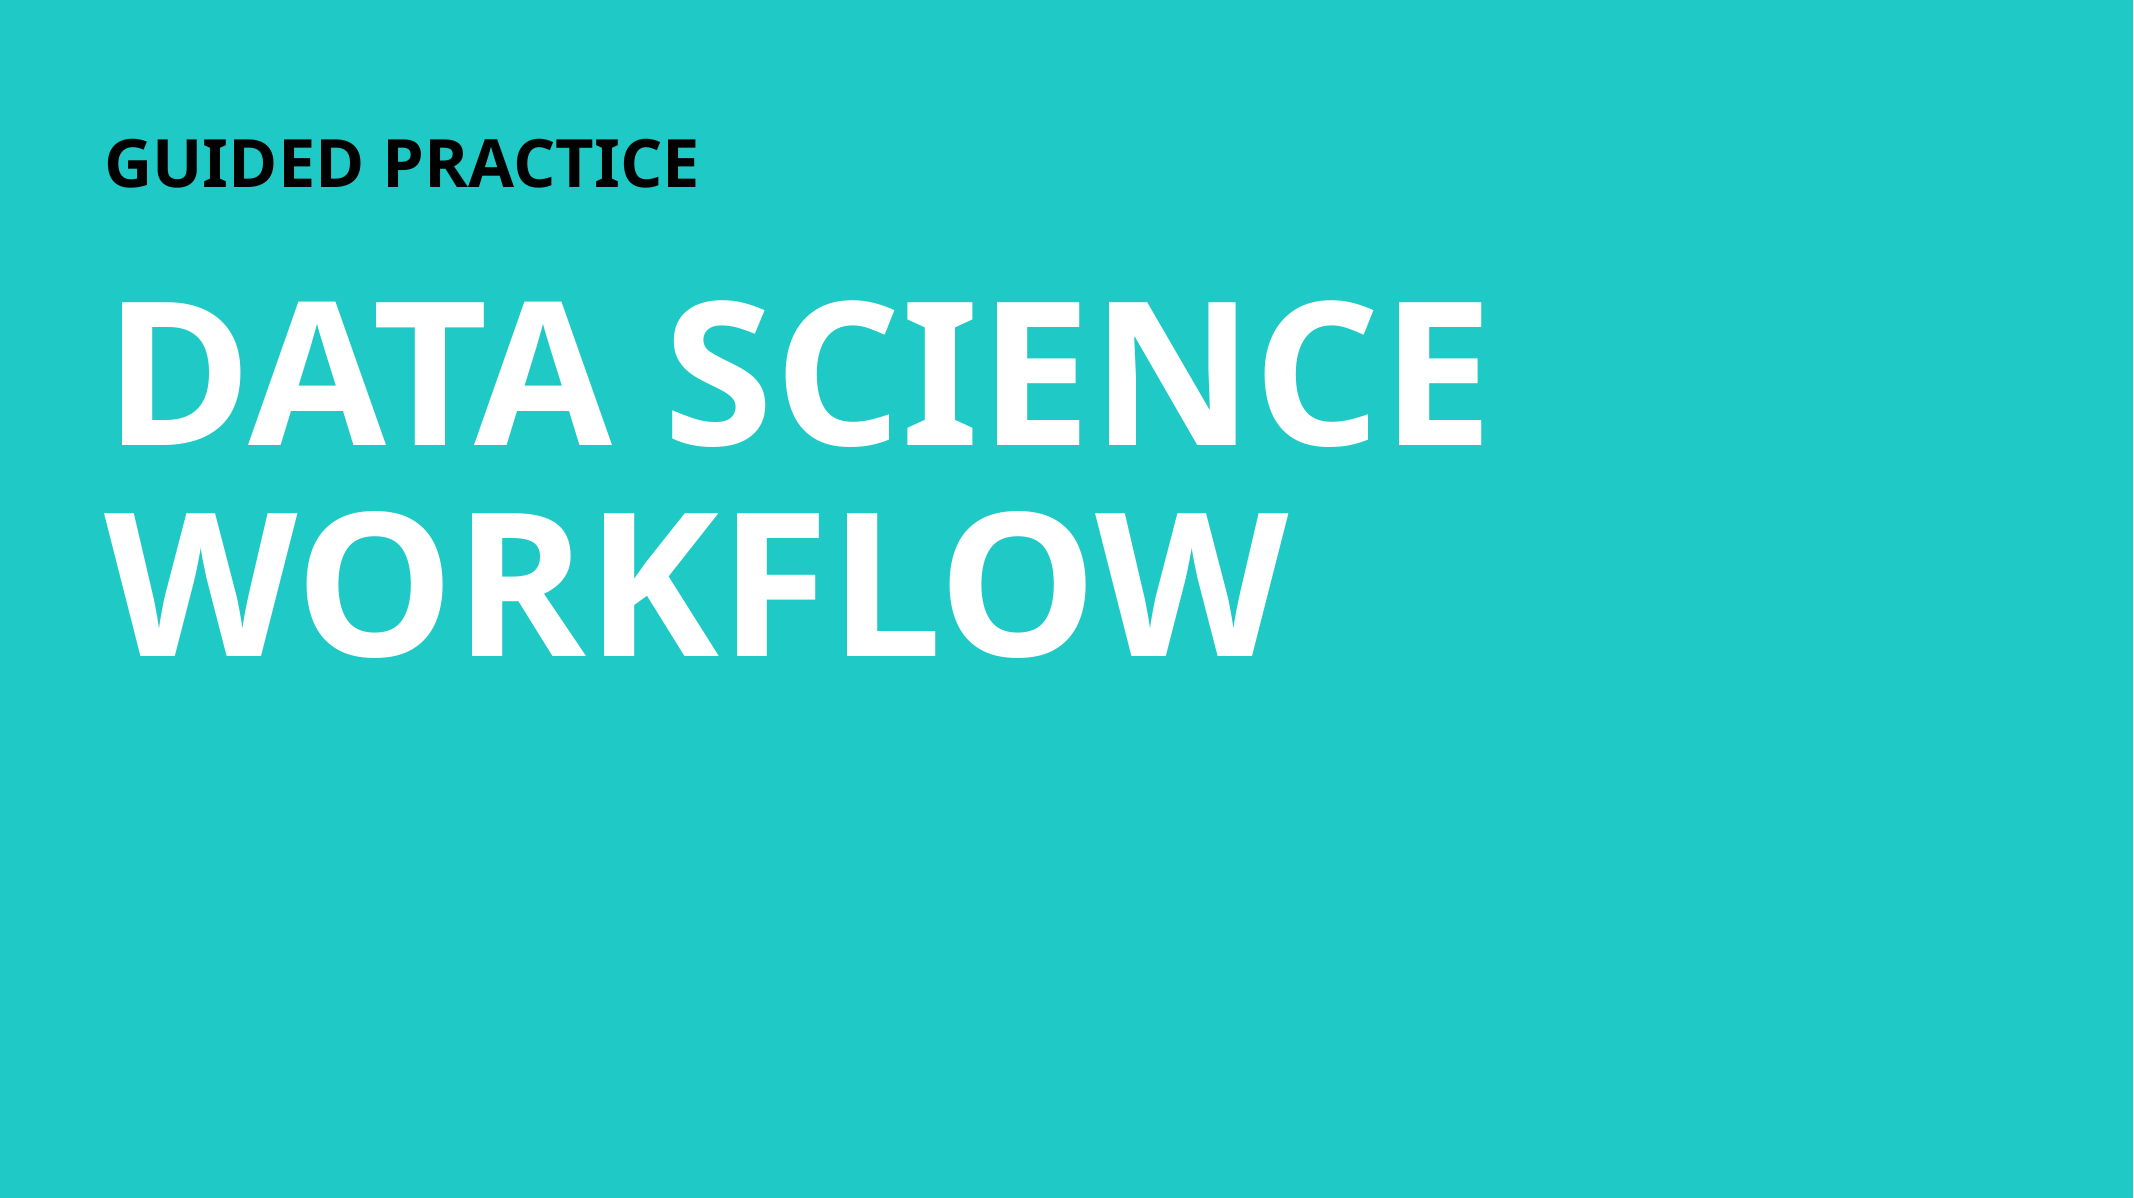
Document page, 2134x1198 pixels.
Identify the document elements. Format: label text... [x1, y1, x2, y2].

text_box DATA SCIENCE WORKFLOW [104, 241, 2030, 699]
text_box GUIDED PRACTICE [104, 120, 1771, 201]
